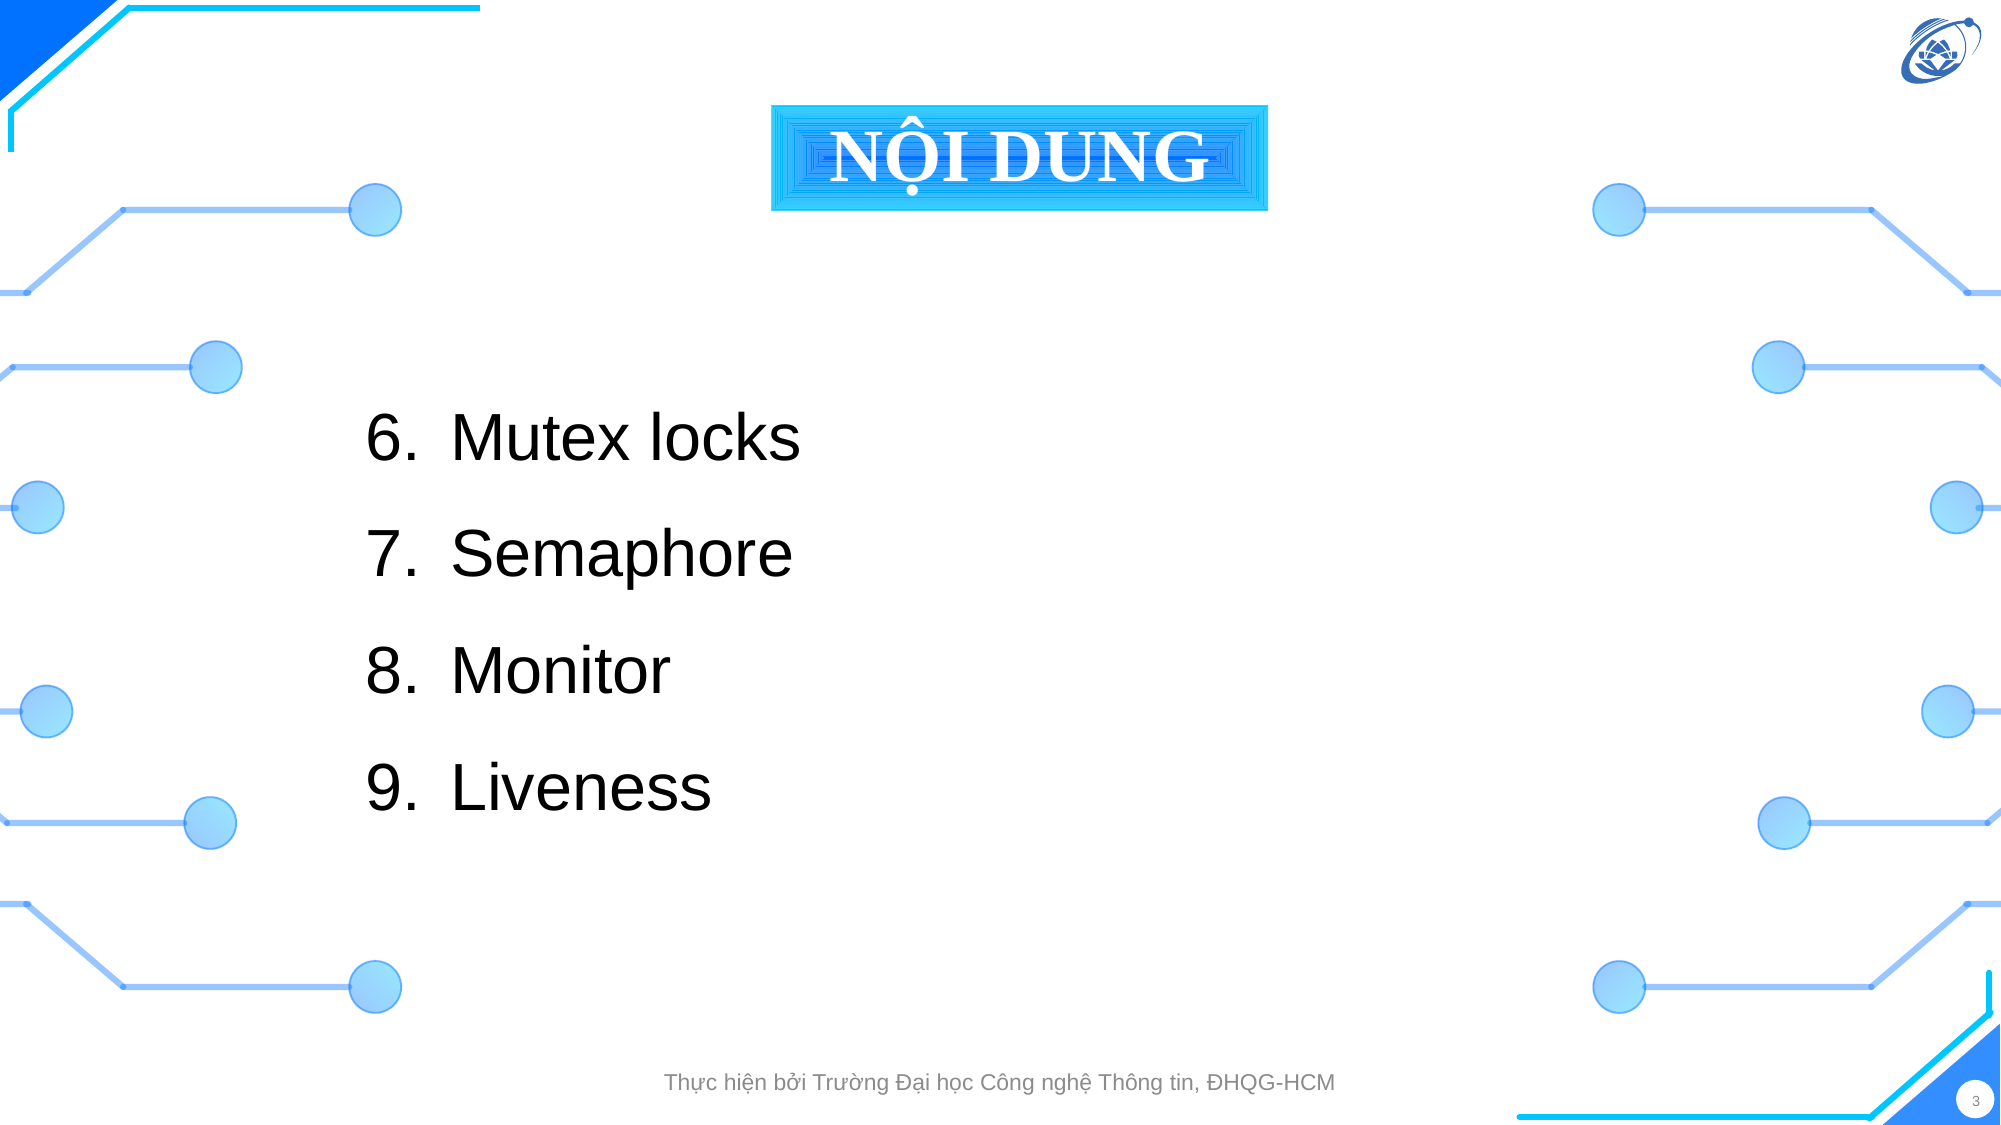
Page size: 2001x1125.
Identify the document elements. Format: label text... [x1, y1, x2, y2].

list NỘI DUNG [771, 103, 1269, 211]
slide_number 3 [1952, 1077, 2000, 1125]
list Mutex locks Semaphore Monitor Liveness [350, 211, 1650, 982]
footer Thực hiện bởi Trường Đại học Công nghệ Thông tin, ĐHQG-HCM [568, 1060, 1432, 1103]
